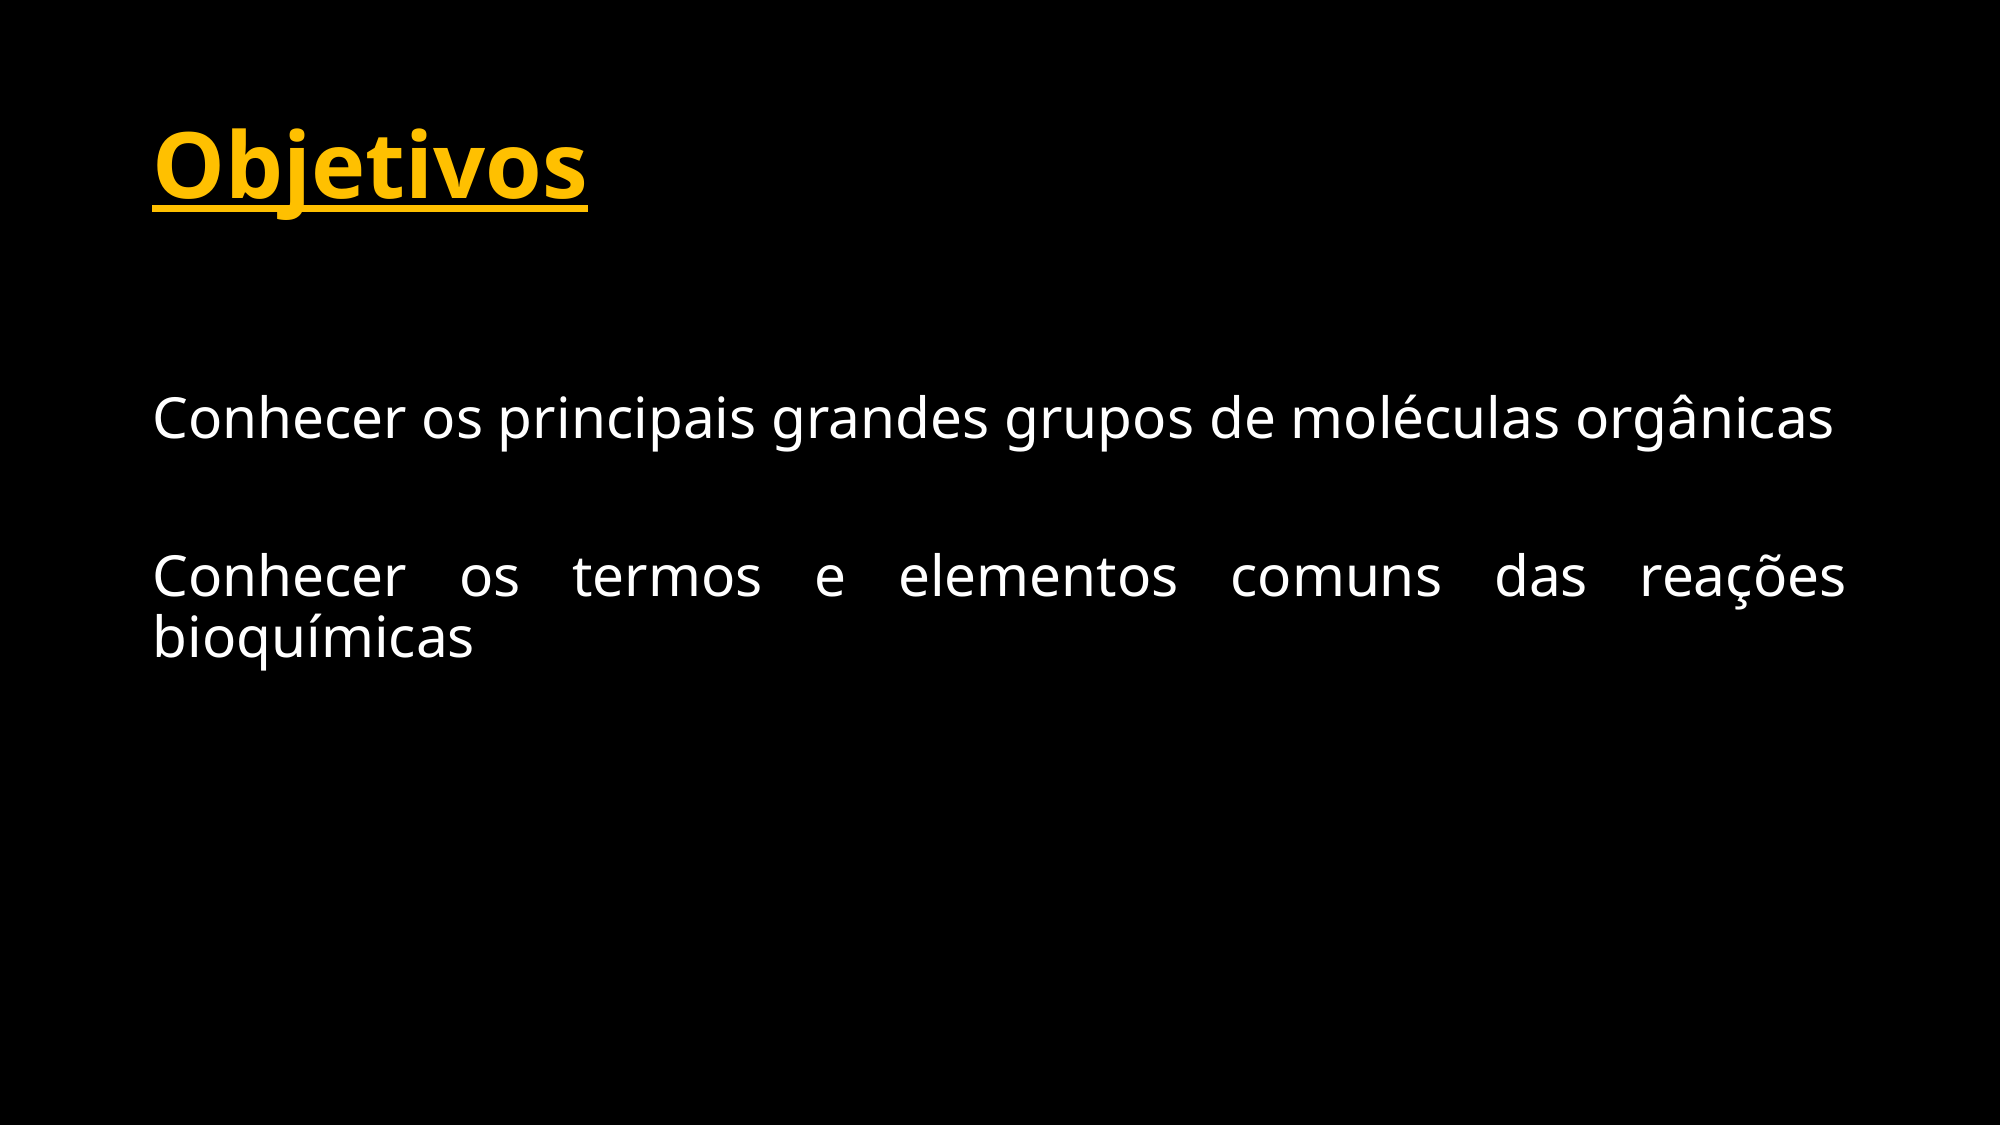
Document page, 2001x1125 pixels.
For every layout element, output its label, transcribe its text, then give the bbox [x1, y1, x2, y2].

title Objetivos [137, 59, 1863, 278]
list Conhecer os principais grandes grupos de moléculas orgânicas Conhecer os termos e elementos comuns das reações bioquímicas [137, 382, 1863, 689]
